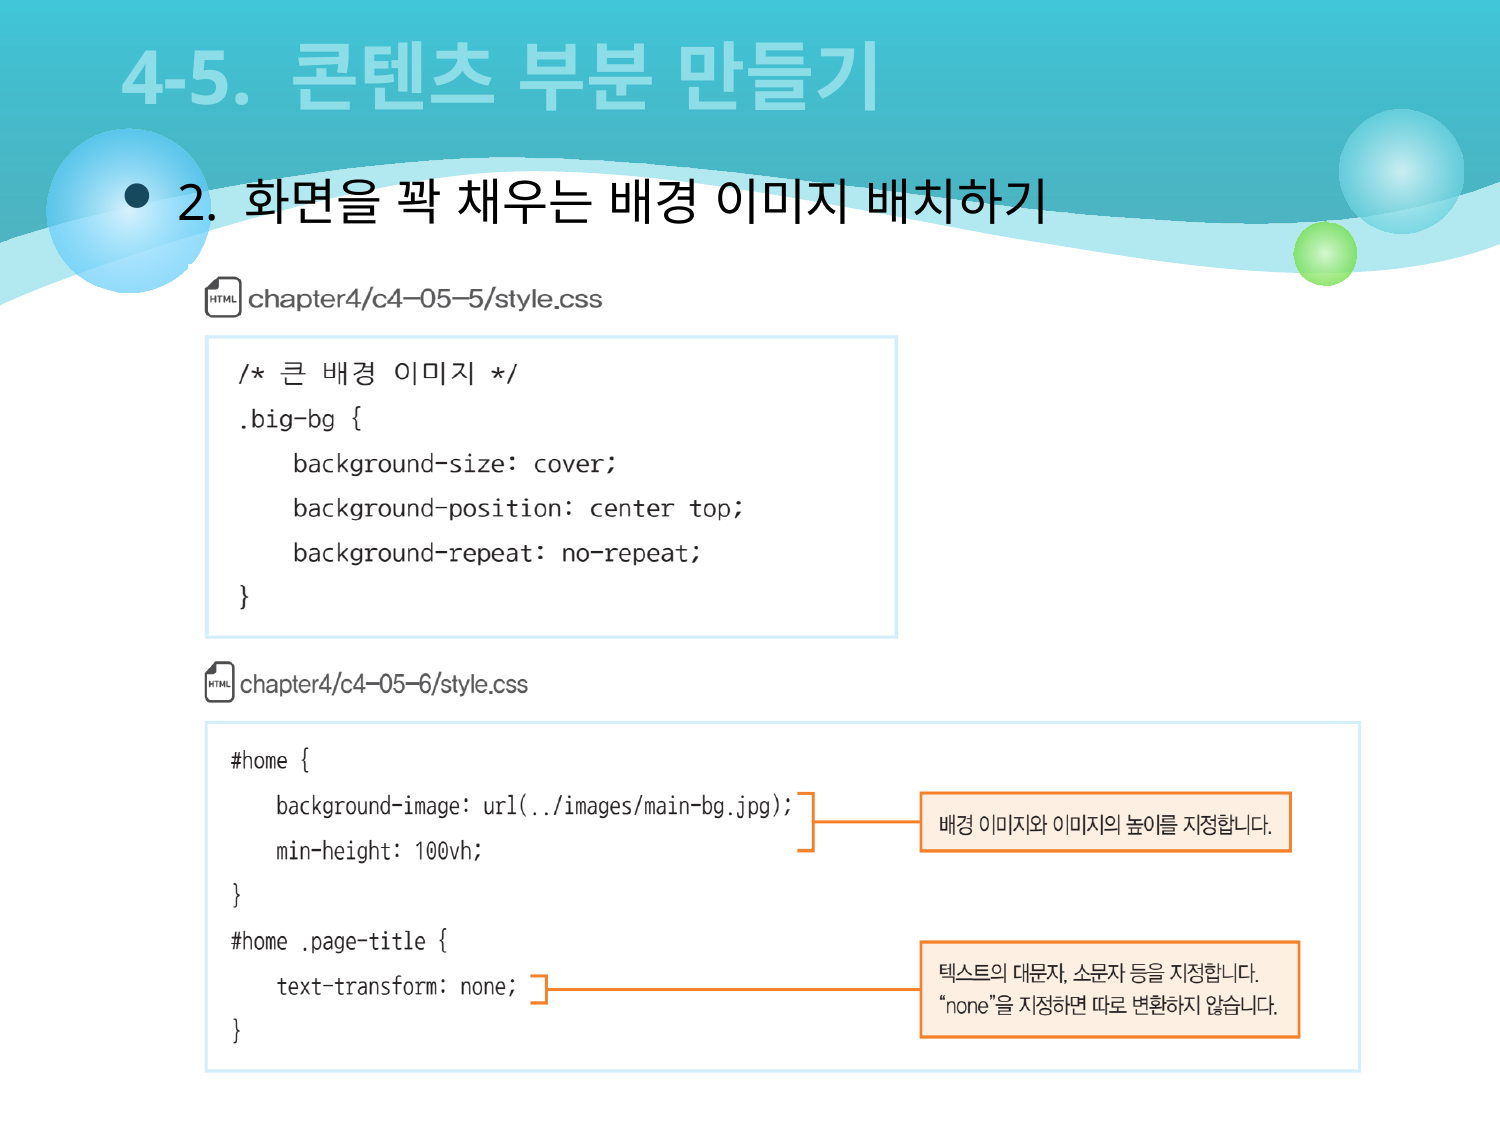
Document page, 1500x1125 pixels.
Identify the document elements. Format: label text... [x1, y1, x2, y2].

text_box 4-5. 콘텐츠 부분 만들기 [105, 9, 1456, 139]
list 2. 화면을 꽉 채우는 배경 이미지 배치하기 [106, 163, 1456, 252]
picture [187, 263, 1375, 1082]
